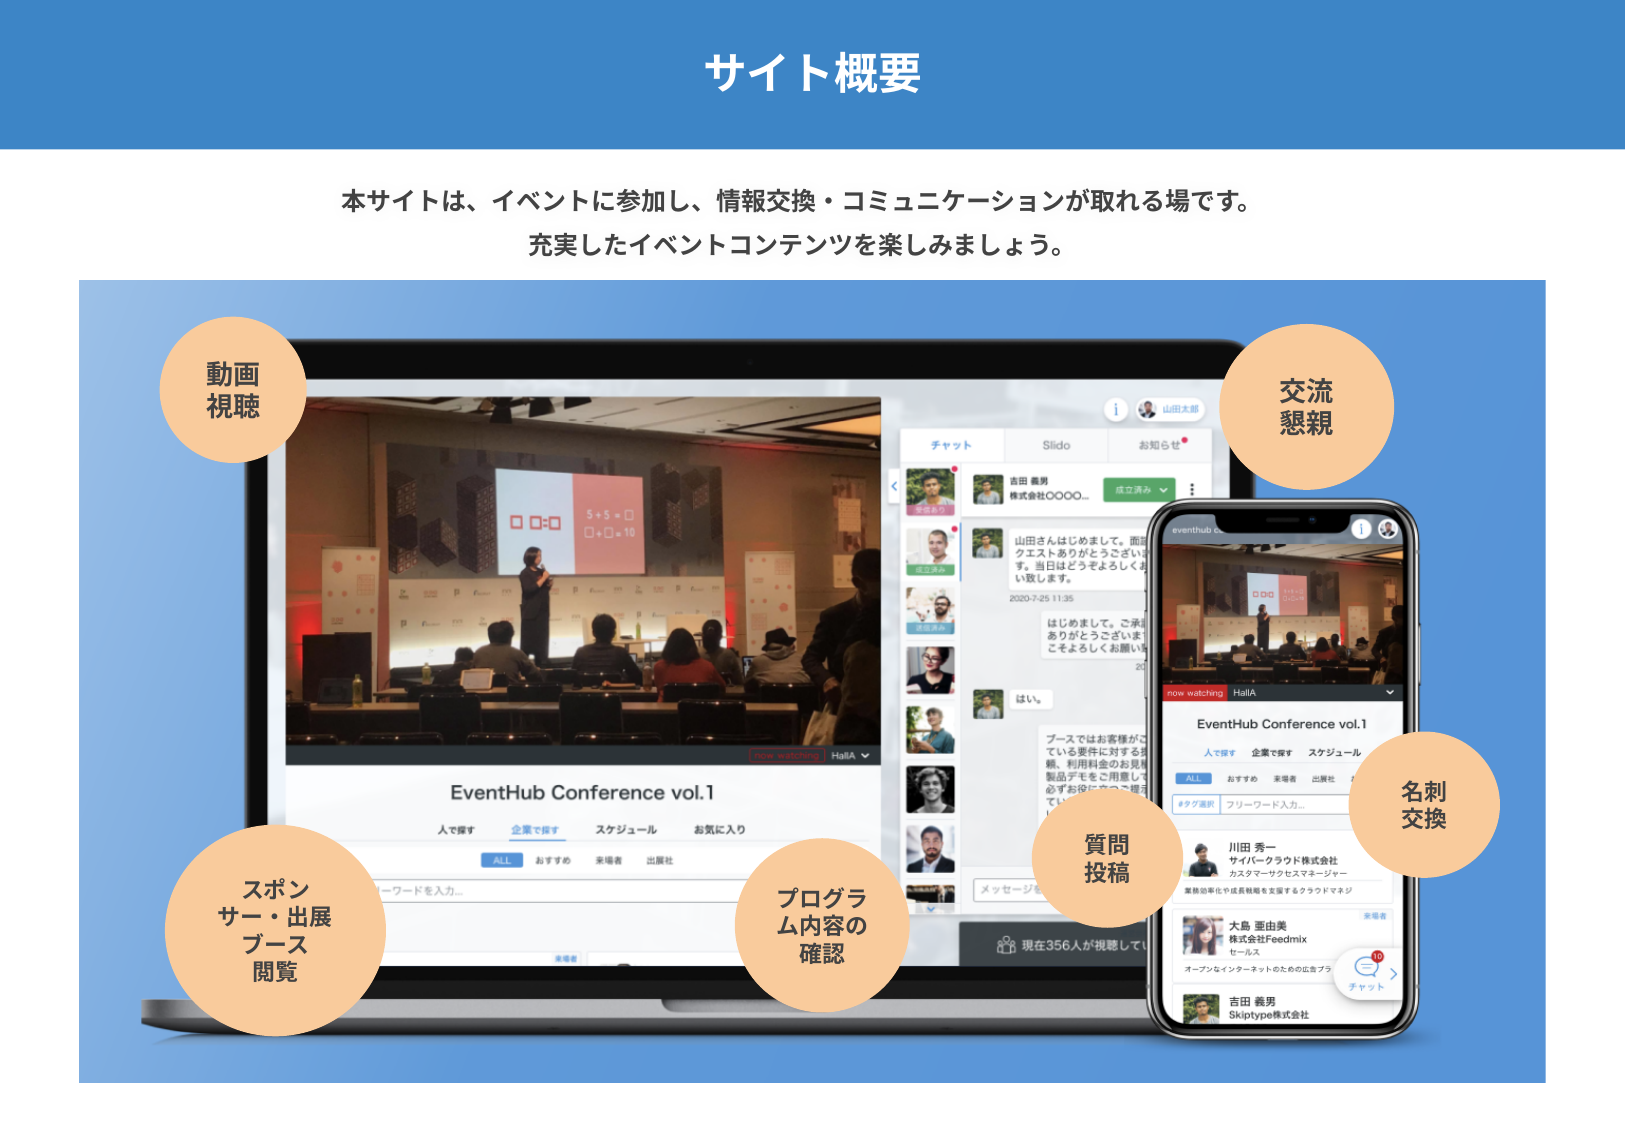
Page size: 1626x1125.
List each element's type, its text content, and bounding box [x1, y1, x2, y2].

text_box サイト概要 [0, 28, 1625, 114]
text_box 本サイトは、イベントに参加し、情報交換・コミュニケーションが取れる場です。 充実したイベントコンテンツを楽しみましょう。 [99, 172, 1506, 258]
picture [78, 280, 1546, 1084]
